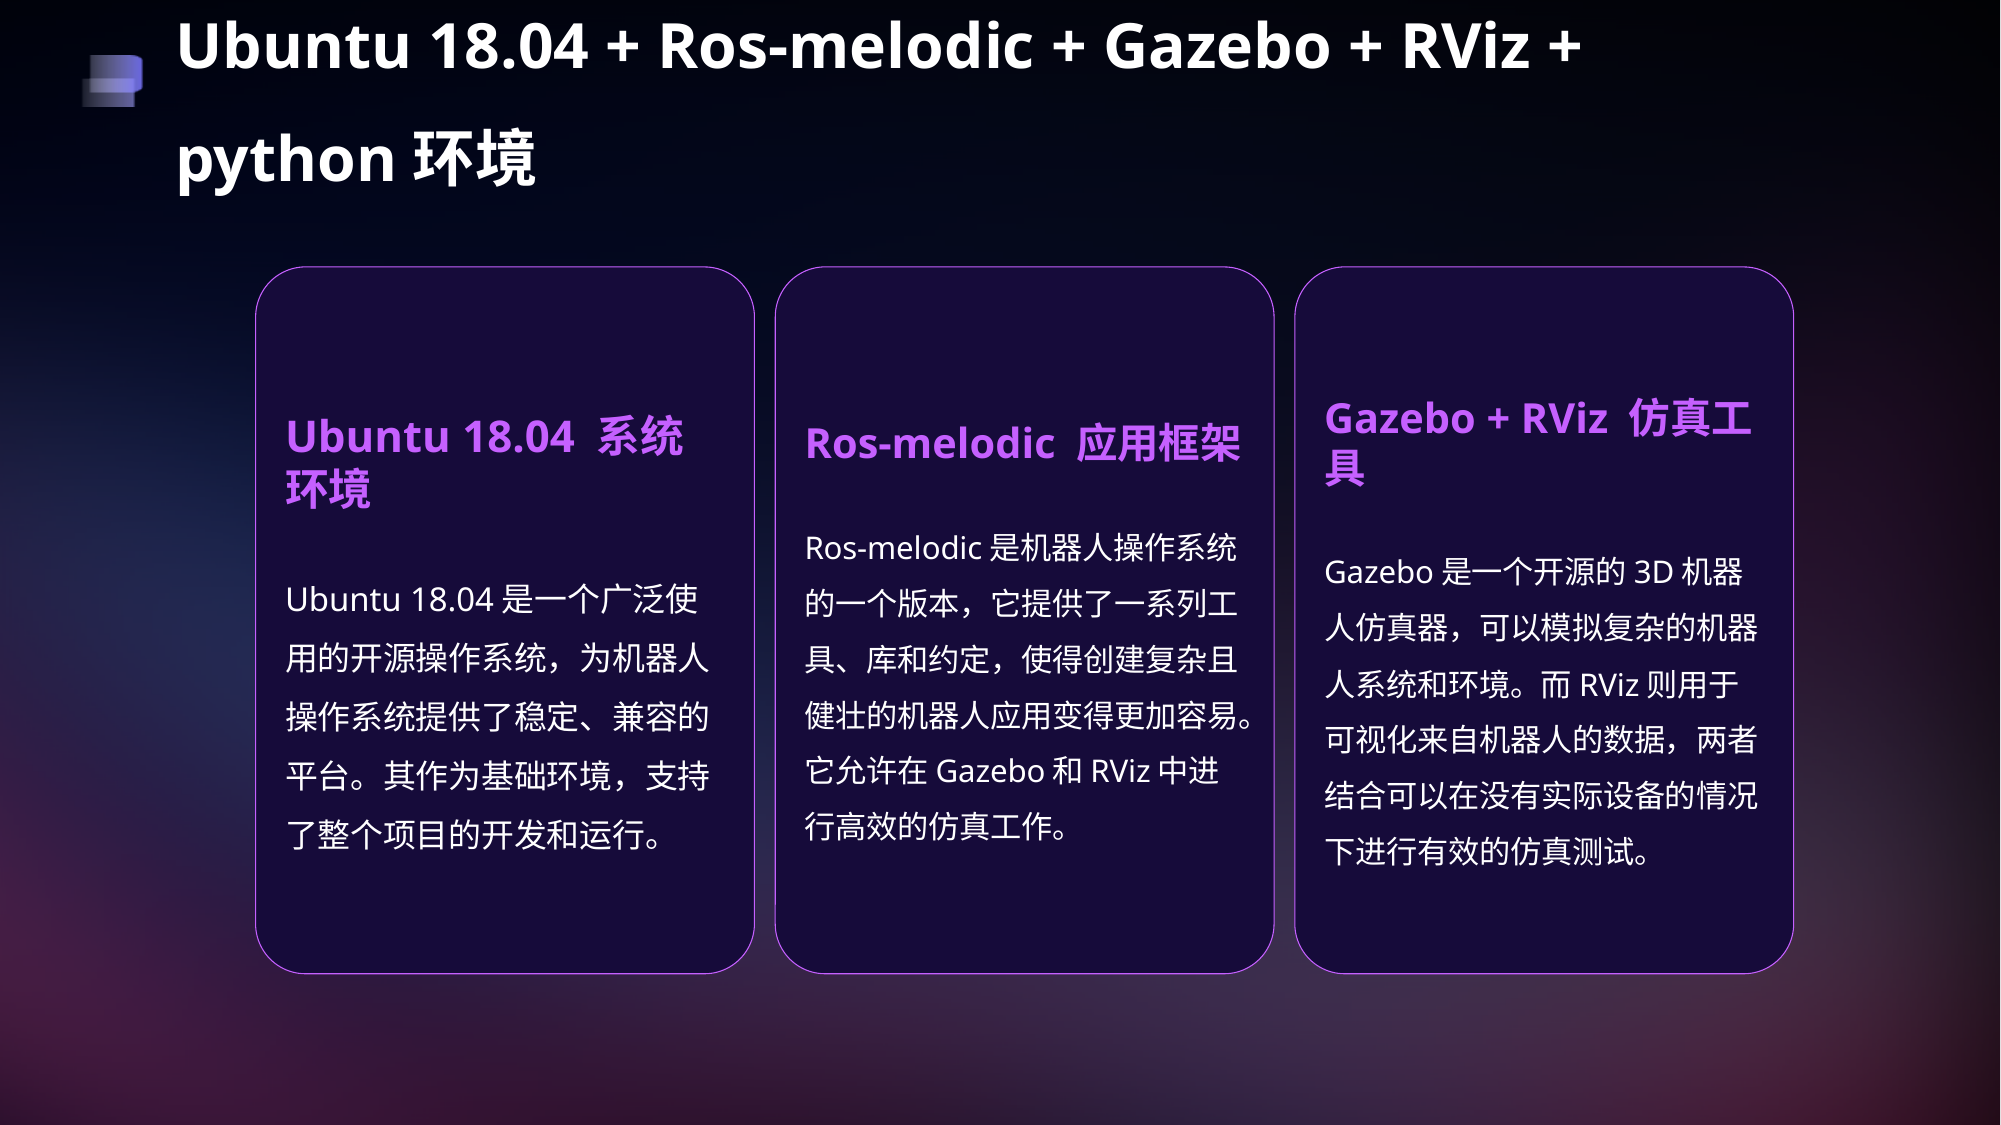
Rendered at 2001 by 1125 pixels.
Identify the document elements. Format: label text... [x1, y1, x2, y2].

text_box Ubuntu 18.04 系统环境 Ubuntu 18.04是一个广泛使用的开源操作系统，为机器人操作系统提供了稳定、兼容的平台。其作为基础环境，支持了整个项目的开发和运行。 [253, 264, 757, 976]
text_box Ubuntu 18.04 + Ros-melodic + Gazebo + RViz + python环境 [159, 0, 1700, 203]
picture [0, 0, 2001, 1125]
text_box Gazebo + RViz 仿真工具 Gazebo是一个开源的3D机器人仿真器，可以模拟复杂的机器人系统和环境。而RViz则用于可视化来自机器人的数据，两者结合可以在没有实际设备的情况下进行有效的仿真测试。 [1292, 264, 1796, 976]
text_box Ros-melodic 应用框架 Ros-melodic是机器人操作系统的一个版本，它提供了一系列工具、库和约定，使得创建复杂且健壮的机器人应用变得更加容易。它允许在Gazebo和RViz中进行高效的仿真工作。 [773, 264, 1277, 976]
